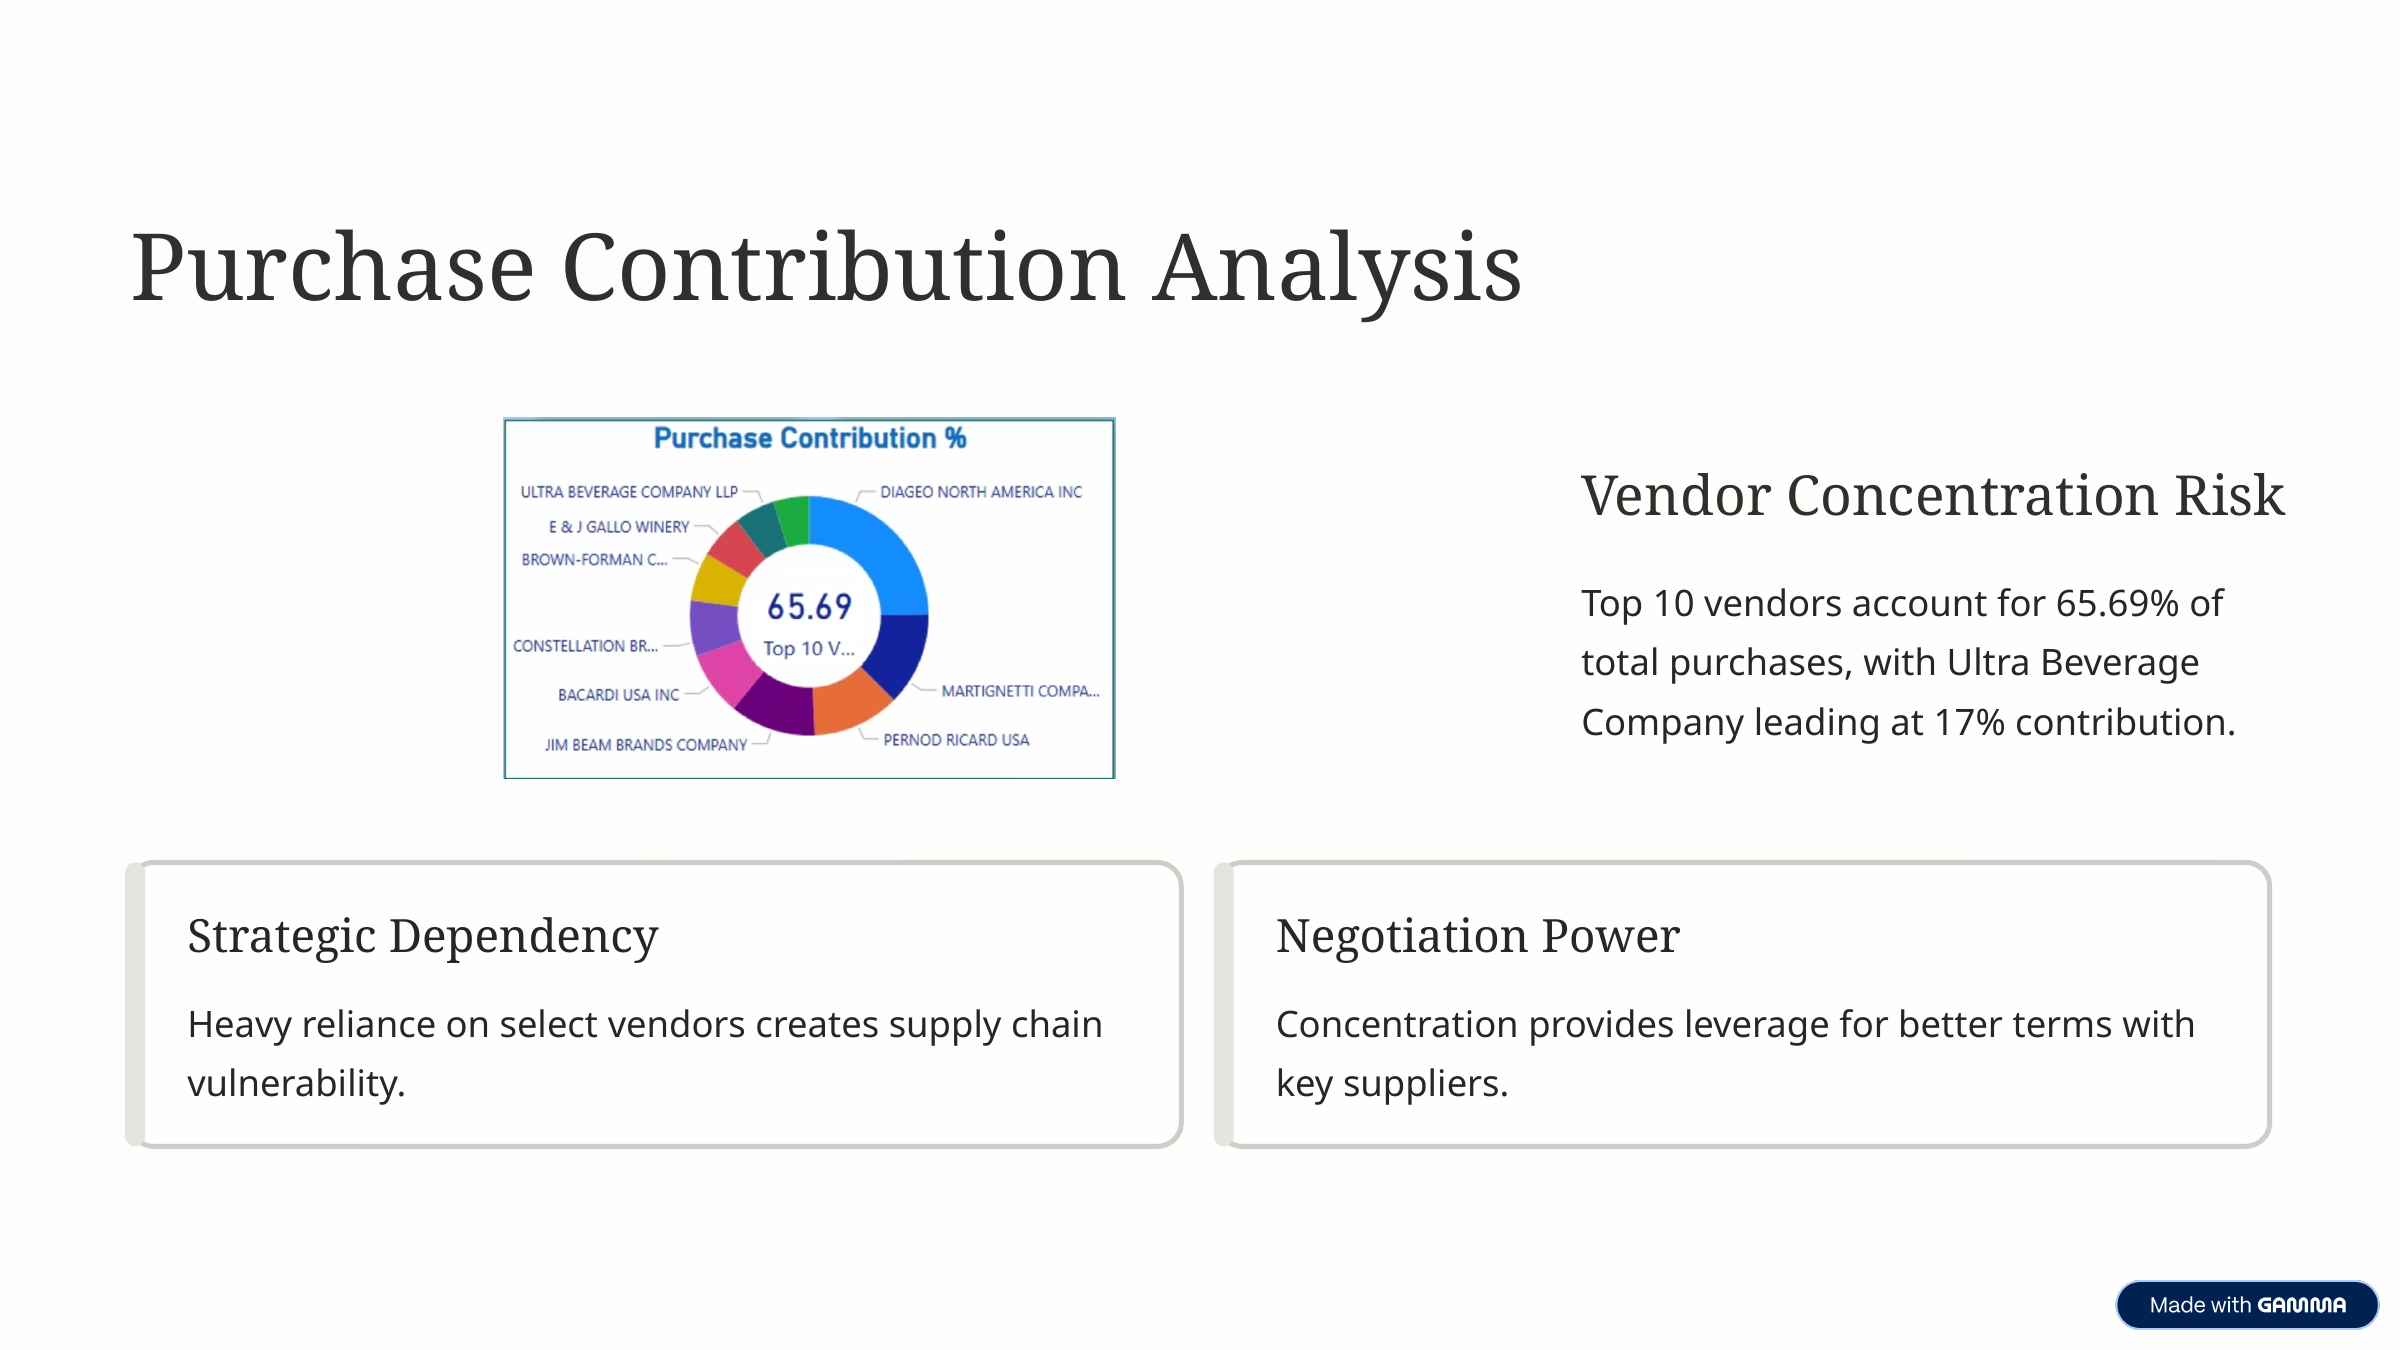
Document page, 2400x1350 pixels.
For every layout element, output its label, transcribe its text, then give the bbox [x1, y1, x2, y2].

text_box Heavy reliance on select vendors creates supply chain vulnerability. [187, 985, 1140, 1105]
text_box [125, 862, 146, 1147]
text_box [1213, 862, 1234, 1147]
text_box [1231, 862, 2270, 1147]
text_box Concentration provides leverage for better terms with key suppliers. [1275, 985, 2228, 1105]
picture [2106, 1271, 2389, 1339]
text_box Purchase Contribution Analysis [130, 203, 1429, 320]
text_box Top 10 vendors account for 65.69% of total purchases, with Ultra Beverage Company leading at 17% contribution. [1581, 564, 2271, 743]
text_box [143, 862, 1182, 1147]
text_box Negotiation Power [1275, 904, 1741, 963]
picture [503, 417, 1116, 779]
text_box Strategic Dependency [187, 904, 653, 963]
text_box Vendor Concentration Risk [1581, 457, 2253, 527]
